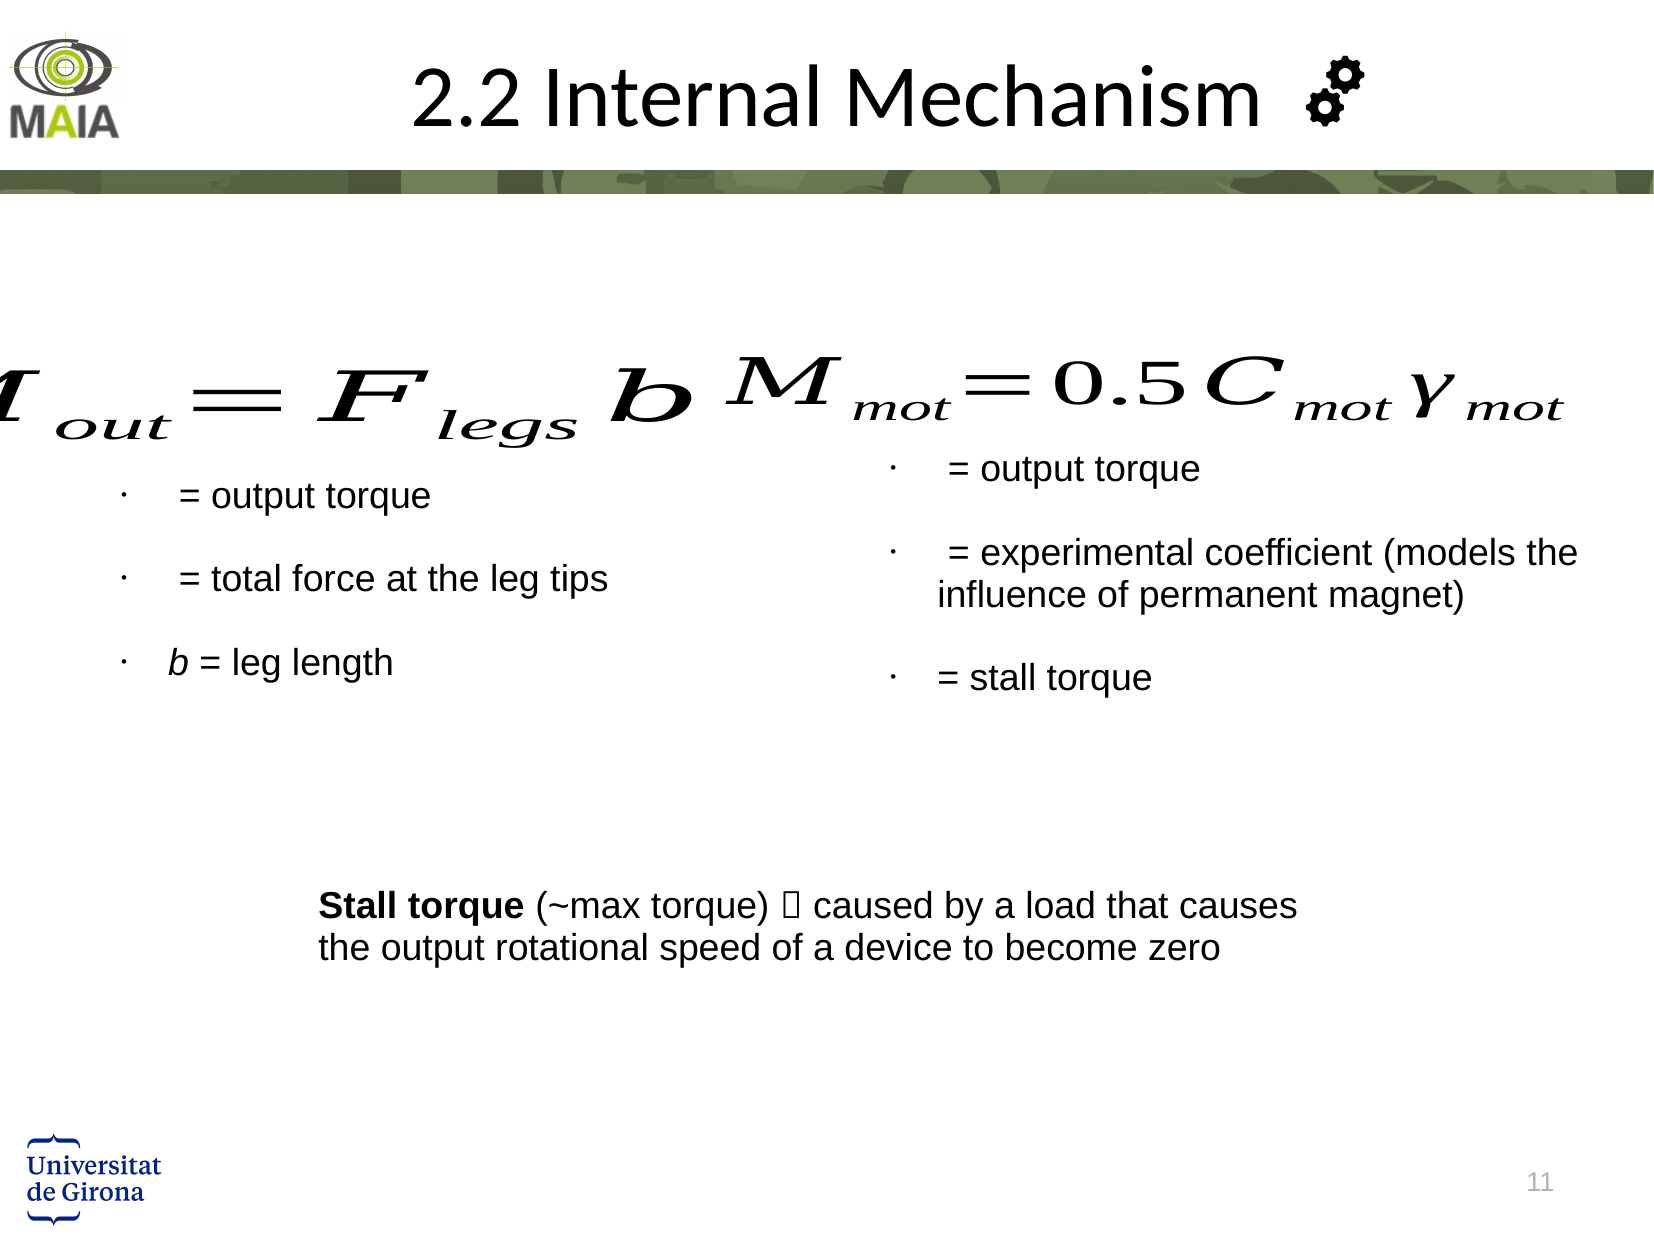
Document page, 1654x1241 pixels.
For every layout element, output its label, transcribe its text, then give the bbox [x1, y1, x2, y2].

text_box Stall torque (~max torque)  caused by a load that causes the output rotational speed of a device to become zero [303, 877, 1350, 976]
picture [8, 31, 92, 144]
slide_number 11 [1185, 1149, 1571, 1216]
picture [1292, 48, 1379, 134]
title 2.2 Internal Mechanism [92, 29, 1582, 153]
